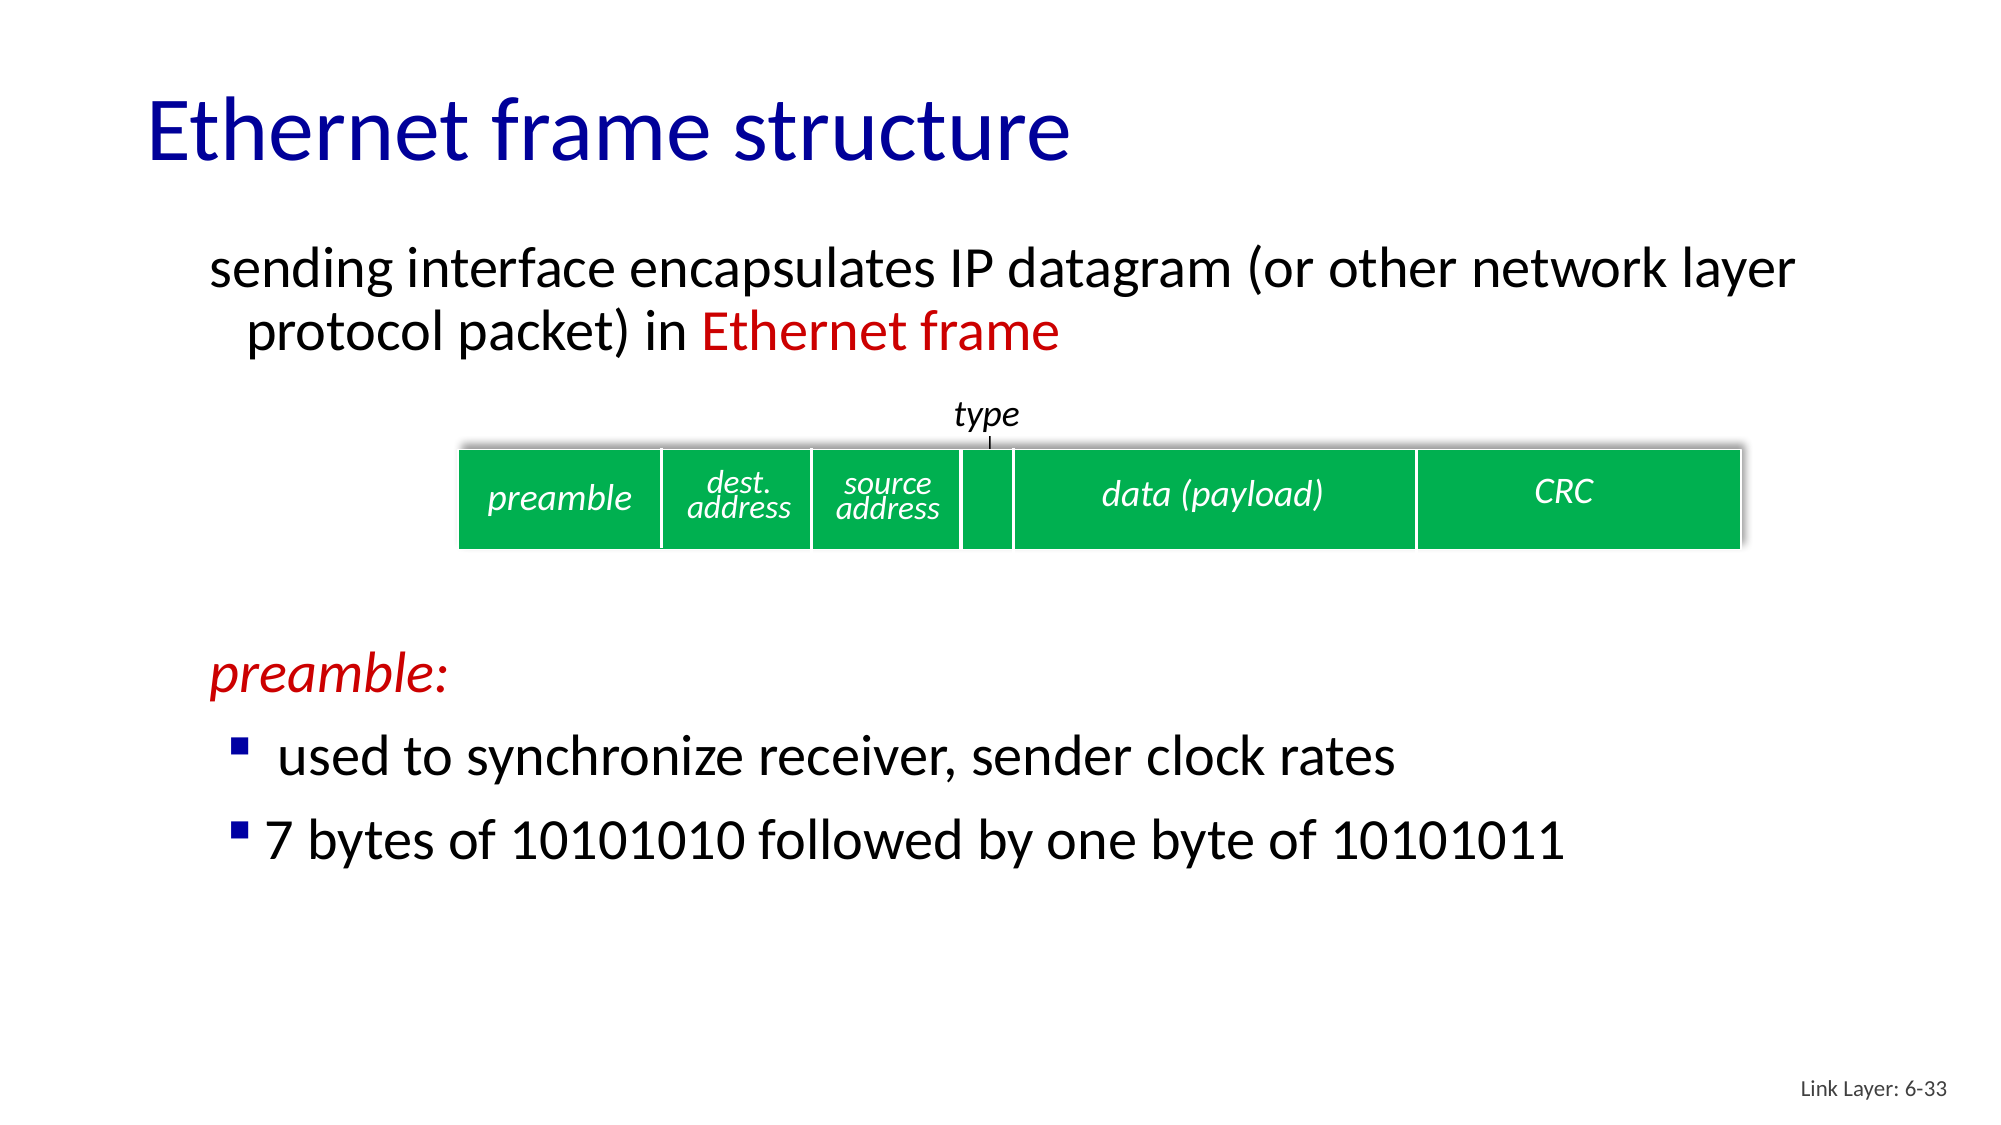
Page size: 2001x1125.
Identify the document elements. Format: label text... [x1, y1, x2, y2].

title Ethernet frame structure [131, 57, 1857, 205]
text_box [450, 381, 1741, 564]
text_box preamble: used to synchronize receiver, sender clock rates 7 bytes of 10101010 followed by one byte of 10101011 [173, 634, 2000, 1125]
text_box sending interface encapsulates IP datagram (or other network layer protocol packet) in Ethernet frame [173, 229, 2000, 597]
